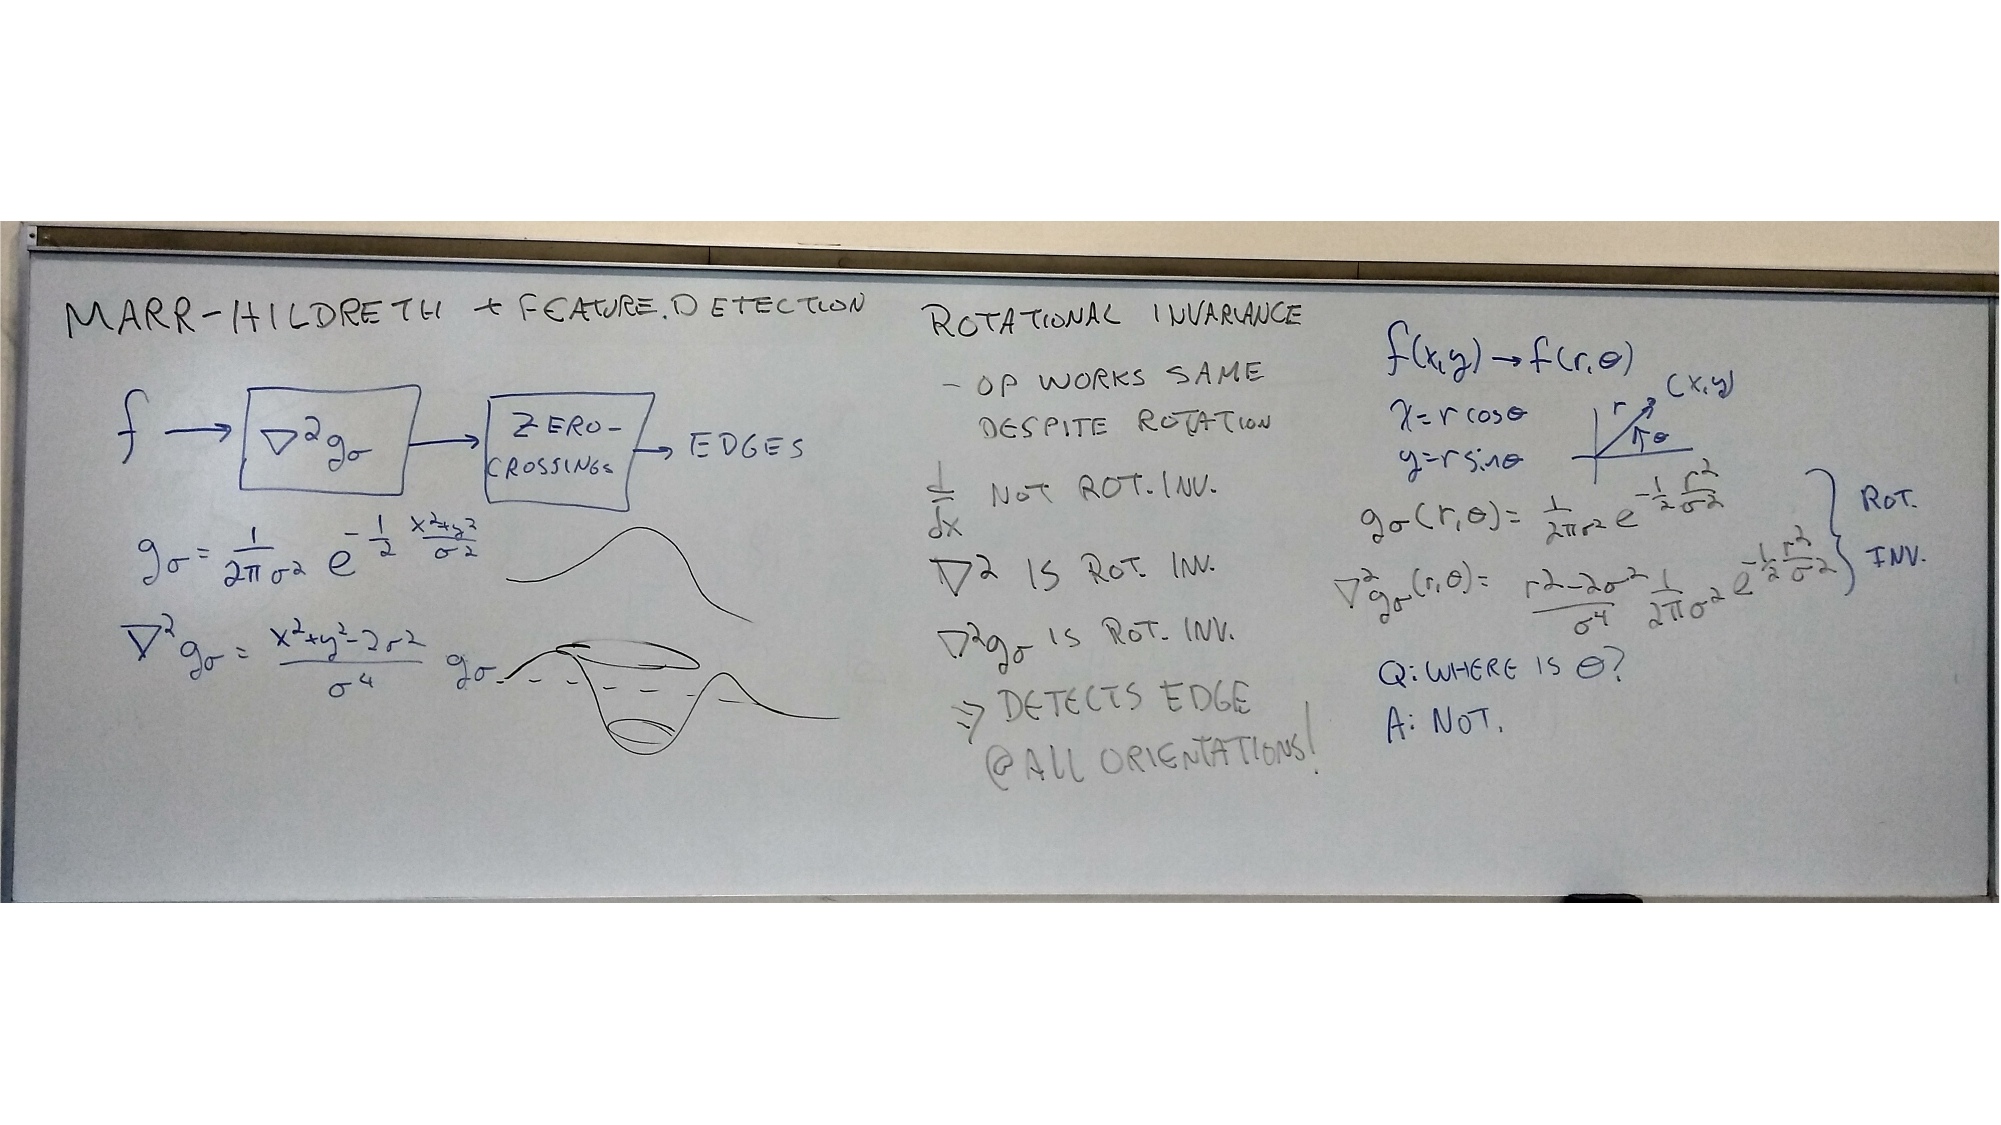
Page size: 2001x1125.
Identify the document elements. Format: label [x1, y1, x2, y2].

list [0, 221, 2000, 903]
